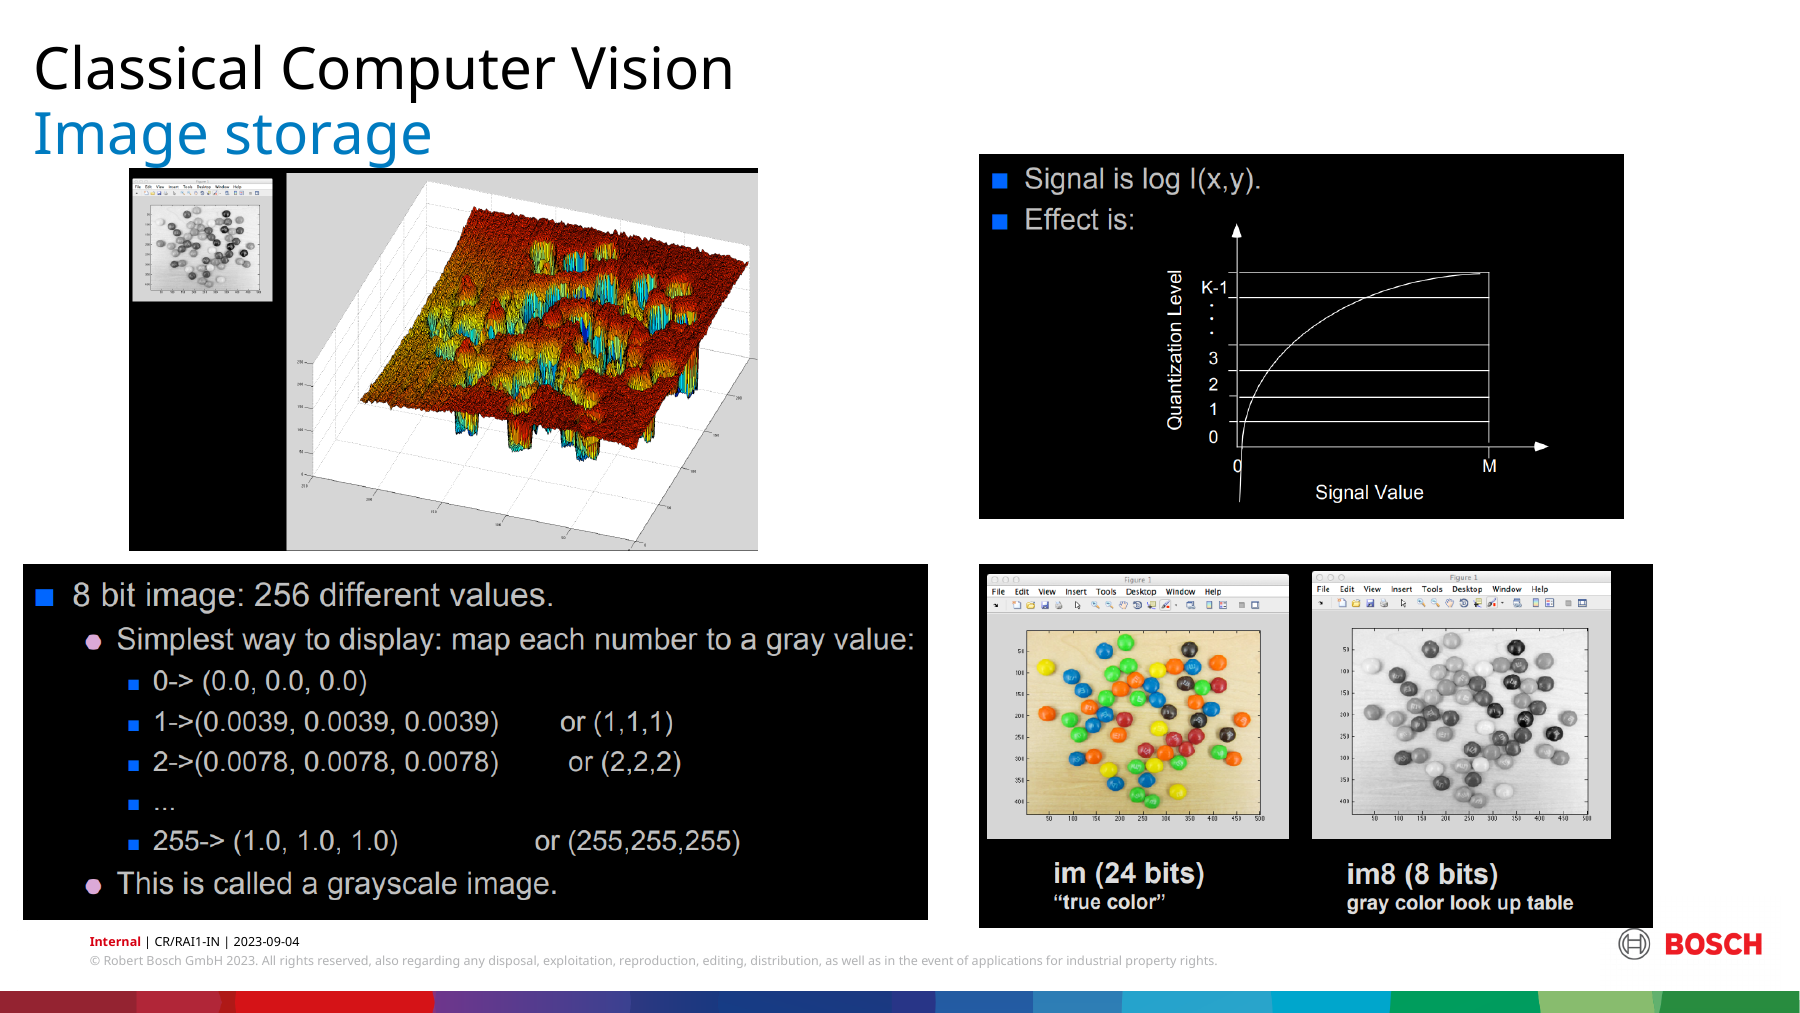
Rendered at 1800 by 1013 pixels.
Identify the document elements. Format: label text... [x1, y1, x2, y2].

text_box Classical Computer Vision [33, 39, 1766, 104]
picture [0, 564, 1272, 1013]
picture [129, 167, 758, 551]
text_box Image storage [33, 104, 1766, 169]
picture [979, 564, 1800, 1013]
picture [979, 154, 1624, 519]
